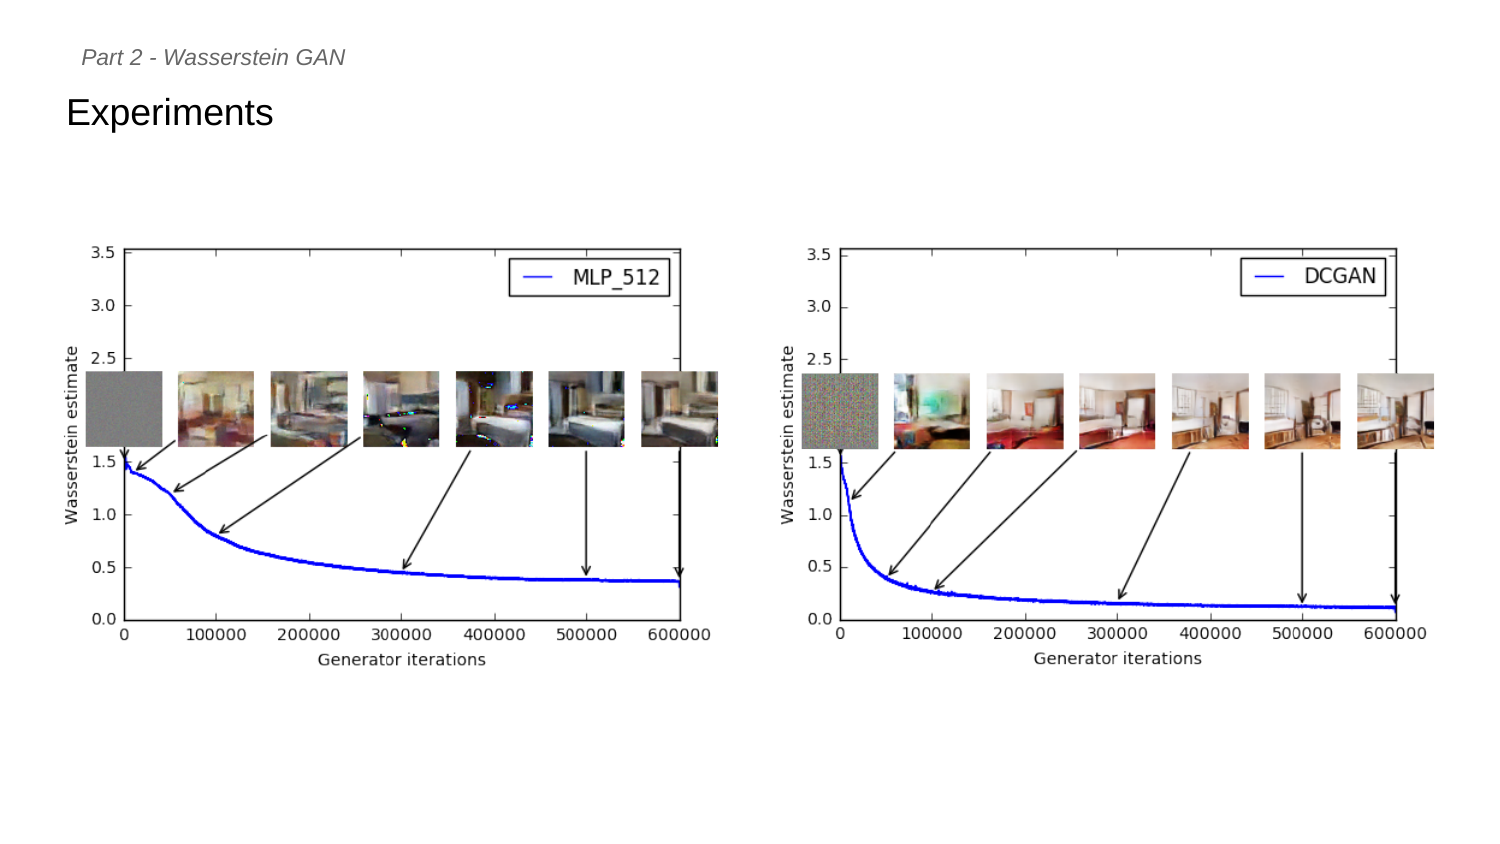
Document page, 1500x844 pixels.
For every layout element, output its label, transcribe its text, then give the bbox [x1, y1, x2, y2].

text_box Part 2 - Wasserstein GAN [66, 27, 978, 69]
title Experiments [51, 72, 1449, 167]
picture [24, 191, 1476, 682]
